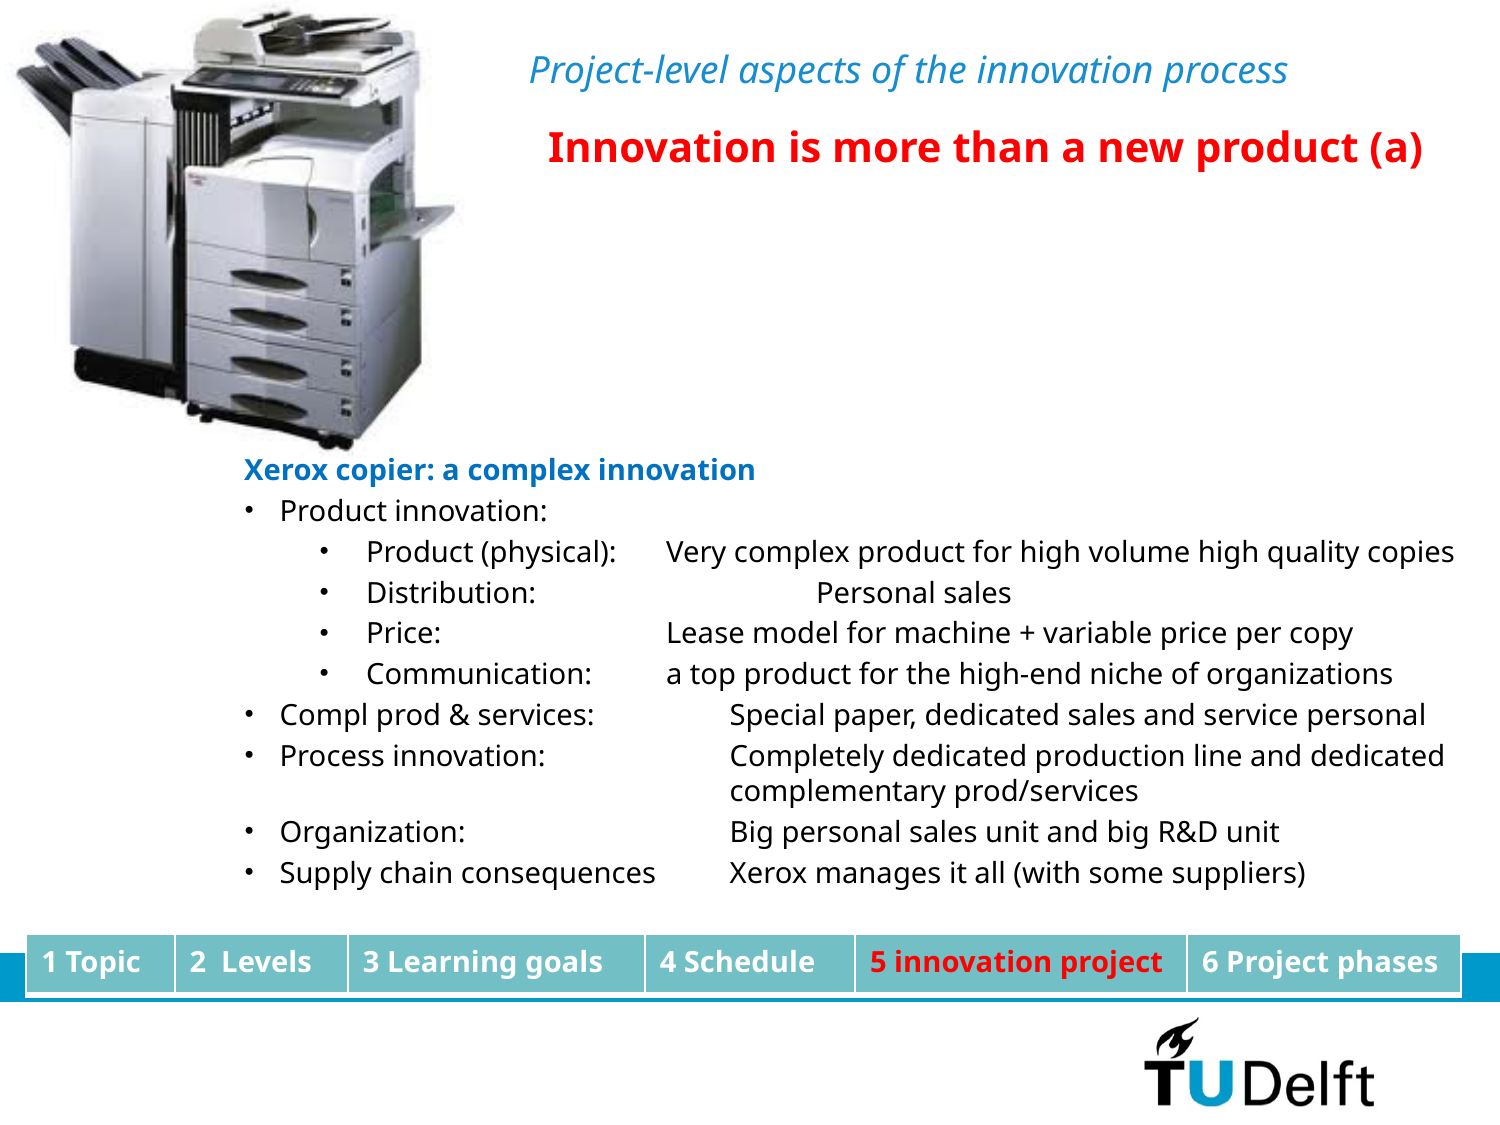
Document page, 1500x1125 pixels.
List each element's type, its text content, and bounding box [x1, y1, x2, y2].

table_header 4 Schedule [646, 935, 854, 992]
table_header 2 Levels [176, 935, 347, 992]
picture [5, 0, 467, 460]
title Innovation is more than a new product (a) [471, 113, 1500, 302]
text_box Xerox copier: a complex innovation Product innovation: Product (physical): Very complex product for high volume high quality copies Distribution: Personal sales Price: Lease model for machine + variable price per copy Communication: a top product for the high-end niche of organizations Compl prod & services: Special paper, dedicated sales and service personal Process innovation: Completely dedicated production line and dedicated complementary prod/services Organization: Big personal sales unit and big R&D unit Supply chain consequences Xerox manages it all (with some suppliers) [244, 444, 1500, 624]
picture [1100, 1013, 1418, 1125]
table_header 3 Learning goals [349, 935, 644, 992]
text_box Project-level aspects of the innovation process [513, 38, 1500, 99]
table_header 5 innovation project [856, 935, 1186, 992]
table_header 6 Project phases [1188, 935, 1460, 992]
table_header 1 Topic [27, 935, 174, 992]
